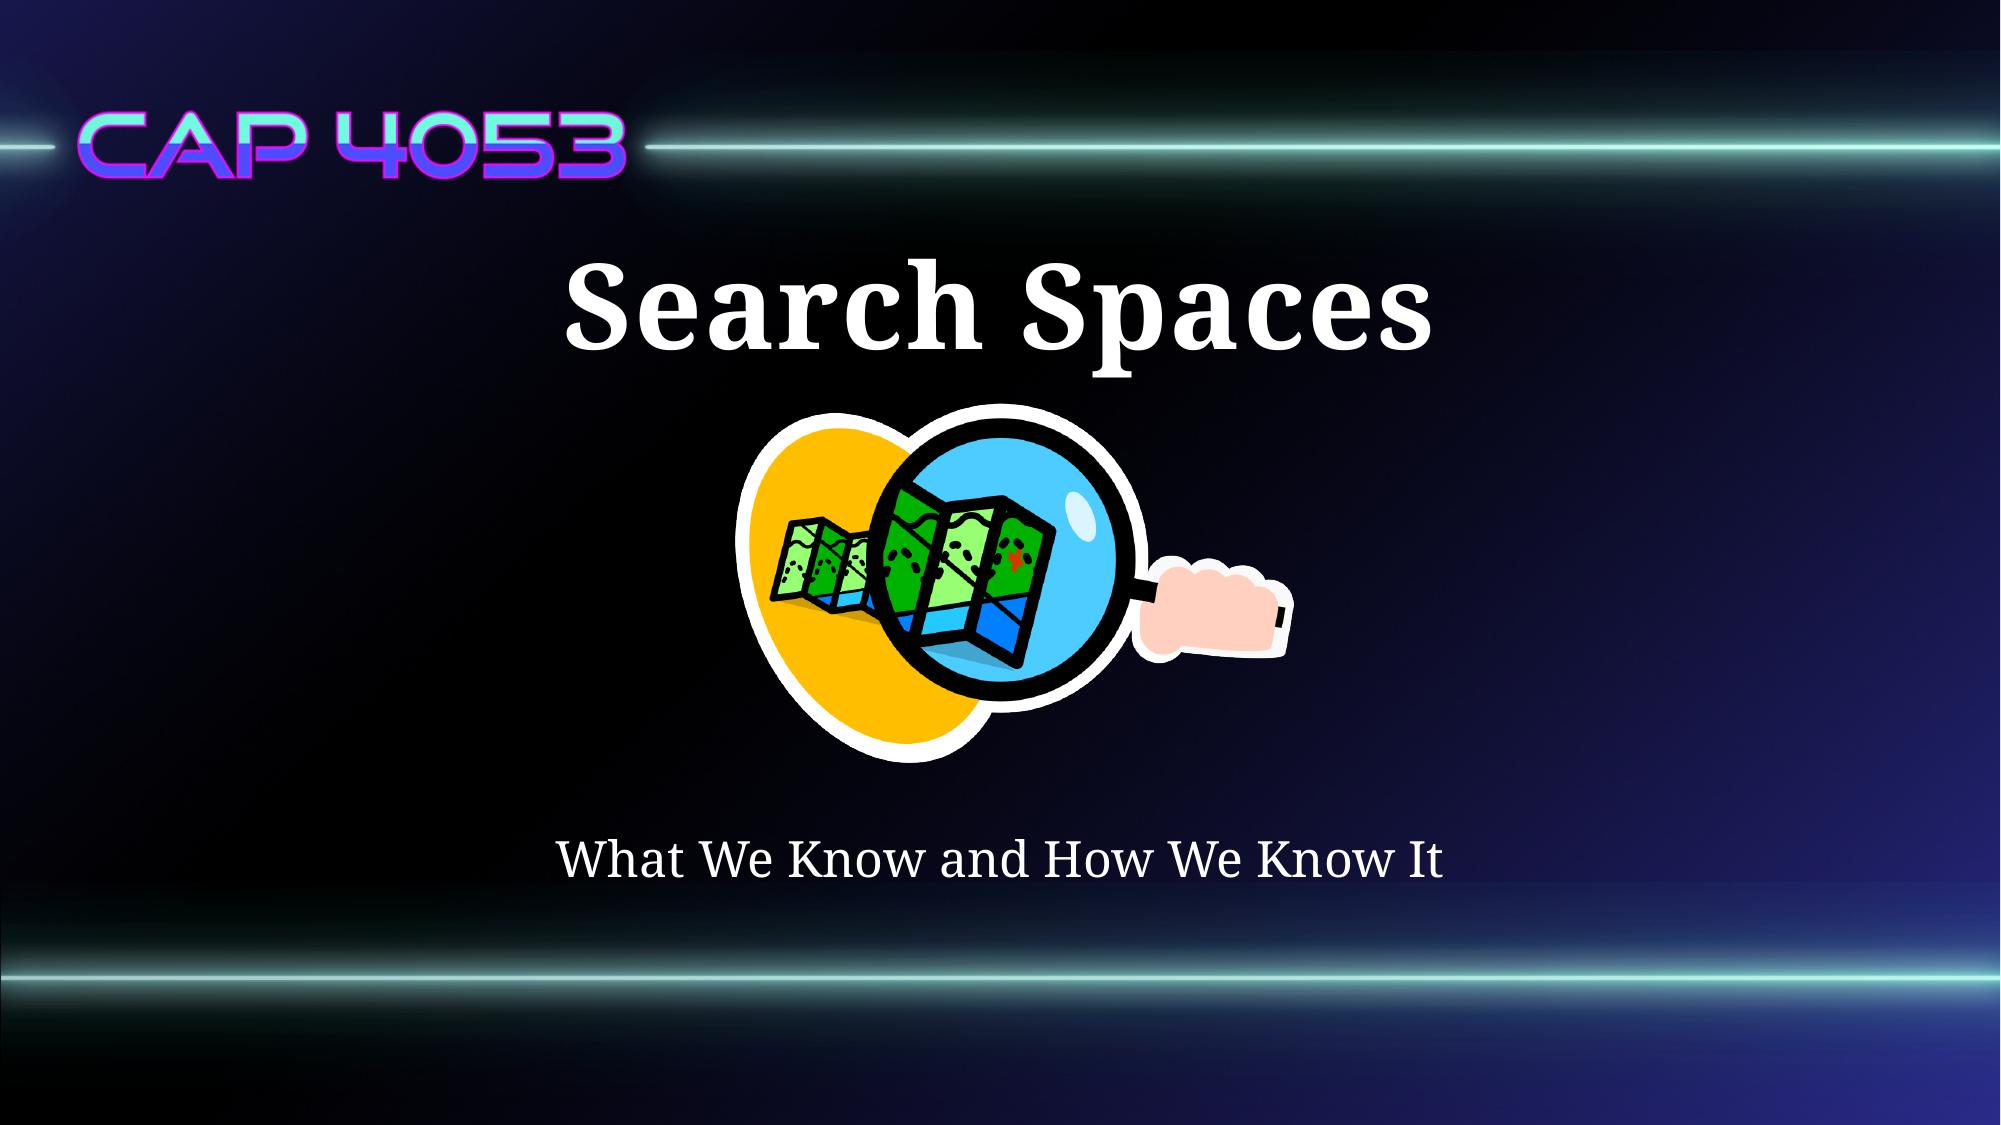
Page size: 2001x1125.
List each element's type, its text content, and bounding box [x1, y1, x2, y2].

picture [0, 0, 2001, 1125]
list What We Know and How We Know It [144, 820, 1856, 896]
title Search Spaces [120, 250, 1880, 381]
